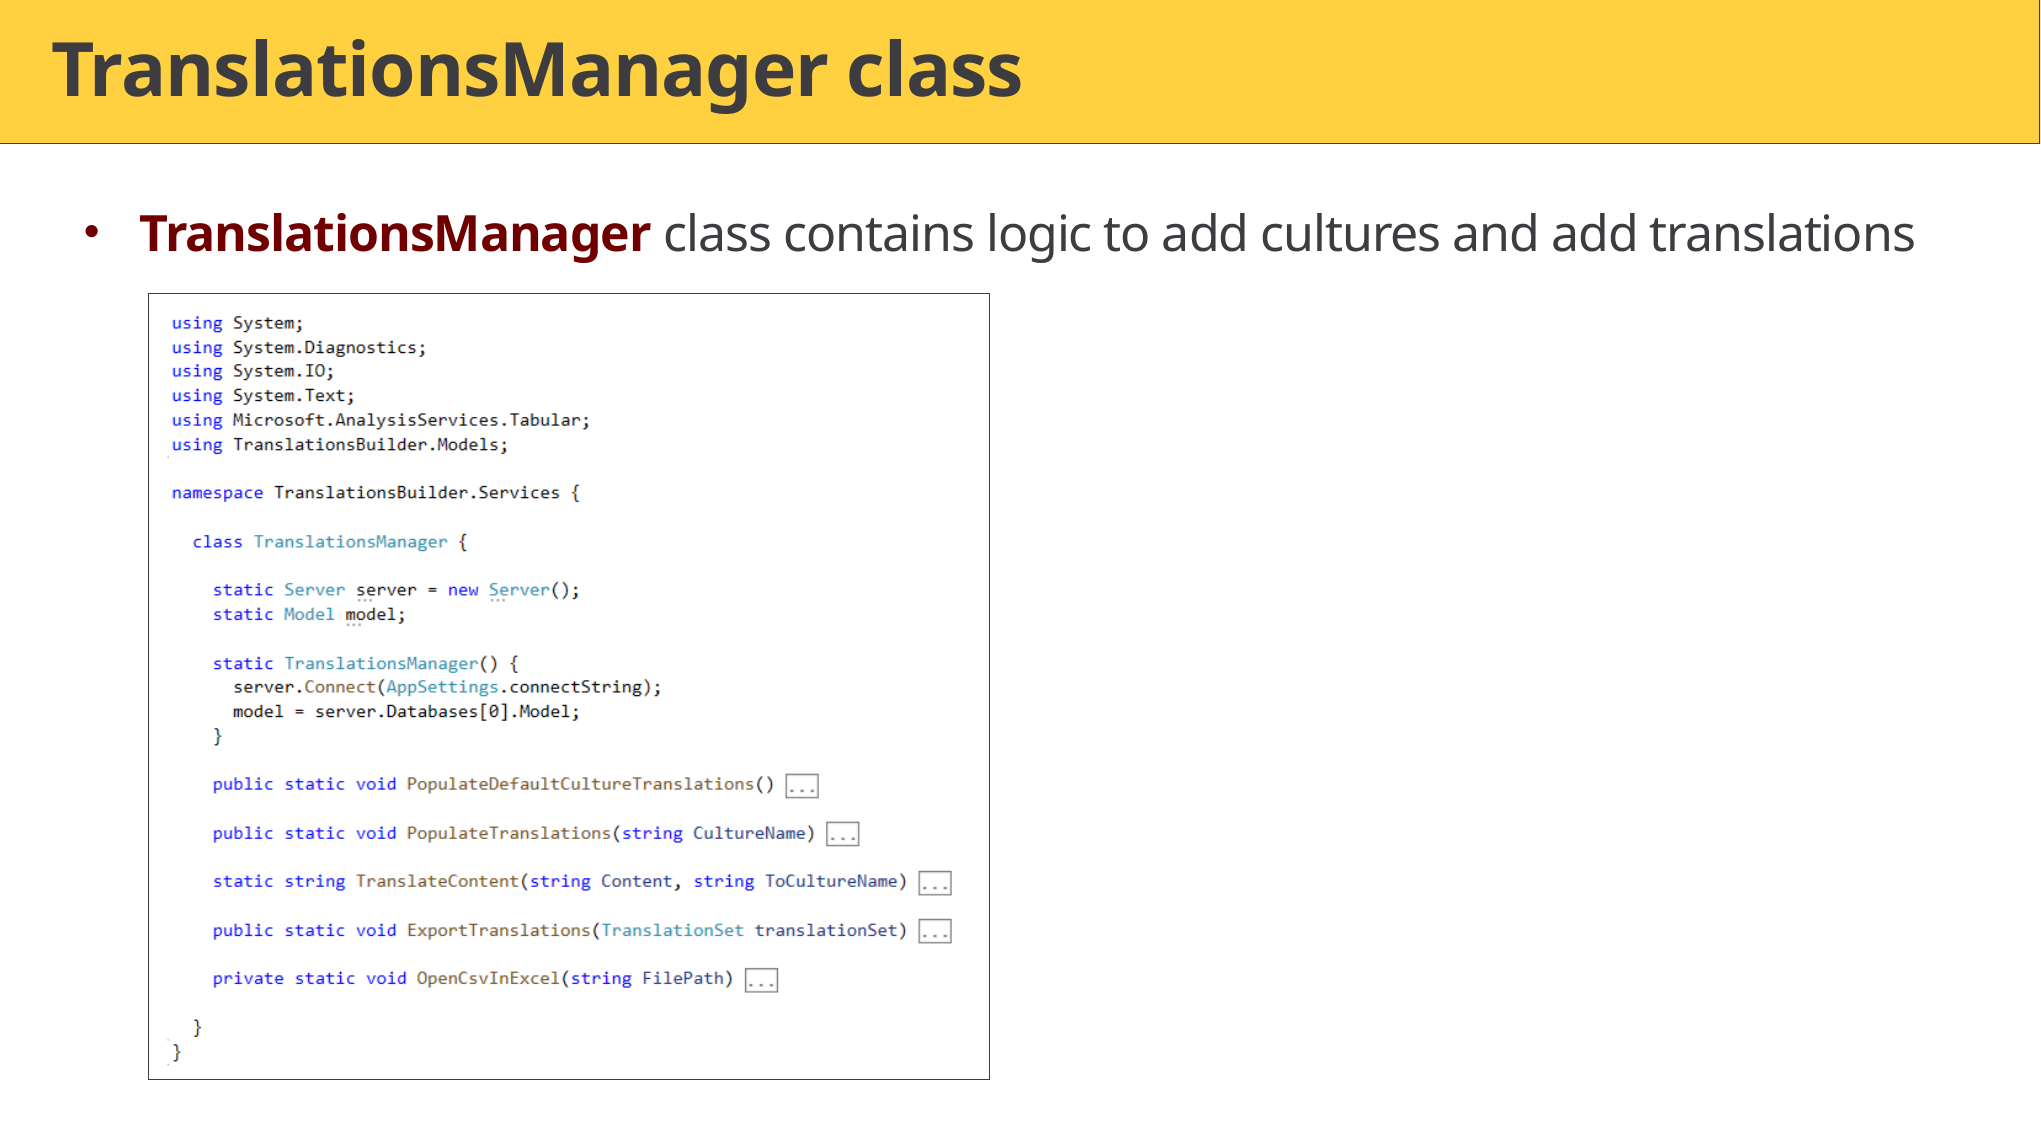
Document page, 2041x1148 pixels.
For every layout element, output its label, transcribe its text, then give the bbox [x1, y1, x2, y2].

picture [148, 292, 990, 1081]
list TranslationsManager class contains logic to add cultures and add translations [83, 201, 1988, 262]
title TranslationsManager class [51, 31, 1988, 113]
